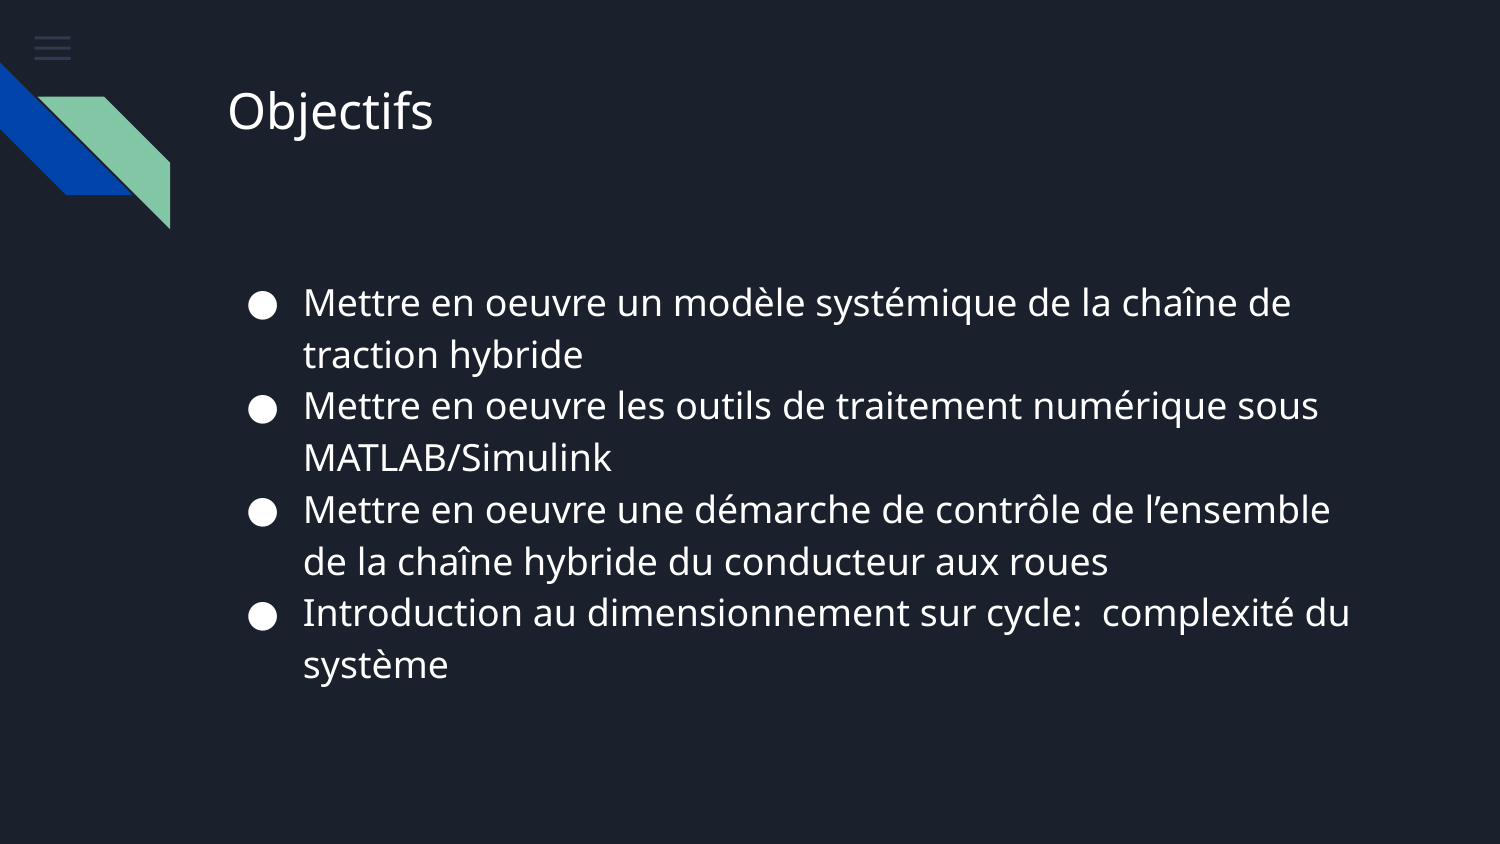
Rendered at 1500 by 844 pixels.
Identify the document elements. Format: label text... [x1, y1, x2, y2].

list Mettre en oeuvre un modèle systémique de la chaîne de traction hybride Mettre en oeuvre les outils de traitement numérique sous MATLAB/Simulink Mettre en oeuvre une démarche de contrôle de l’ensemble de la chaîne hybride du conducteur aux roues Introduction au dimensionnement sur cycle: complexité du système [212, 257, 1368, 735]
title Objectifs [212, 64, 1368, 215]
